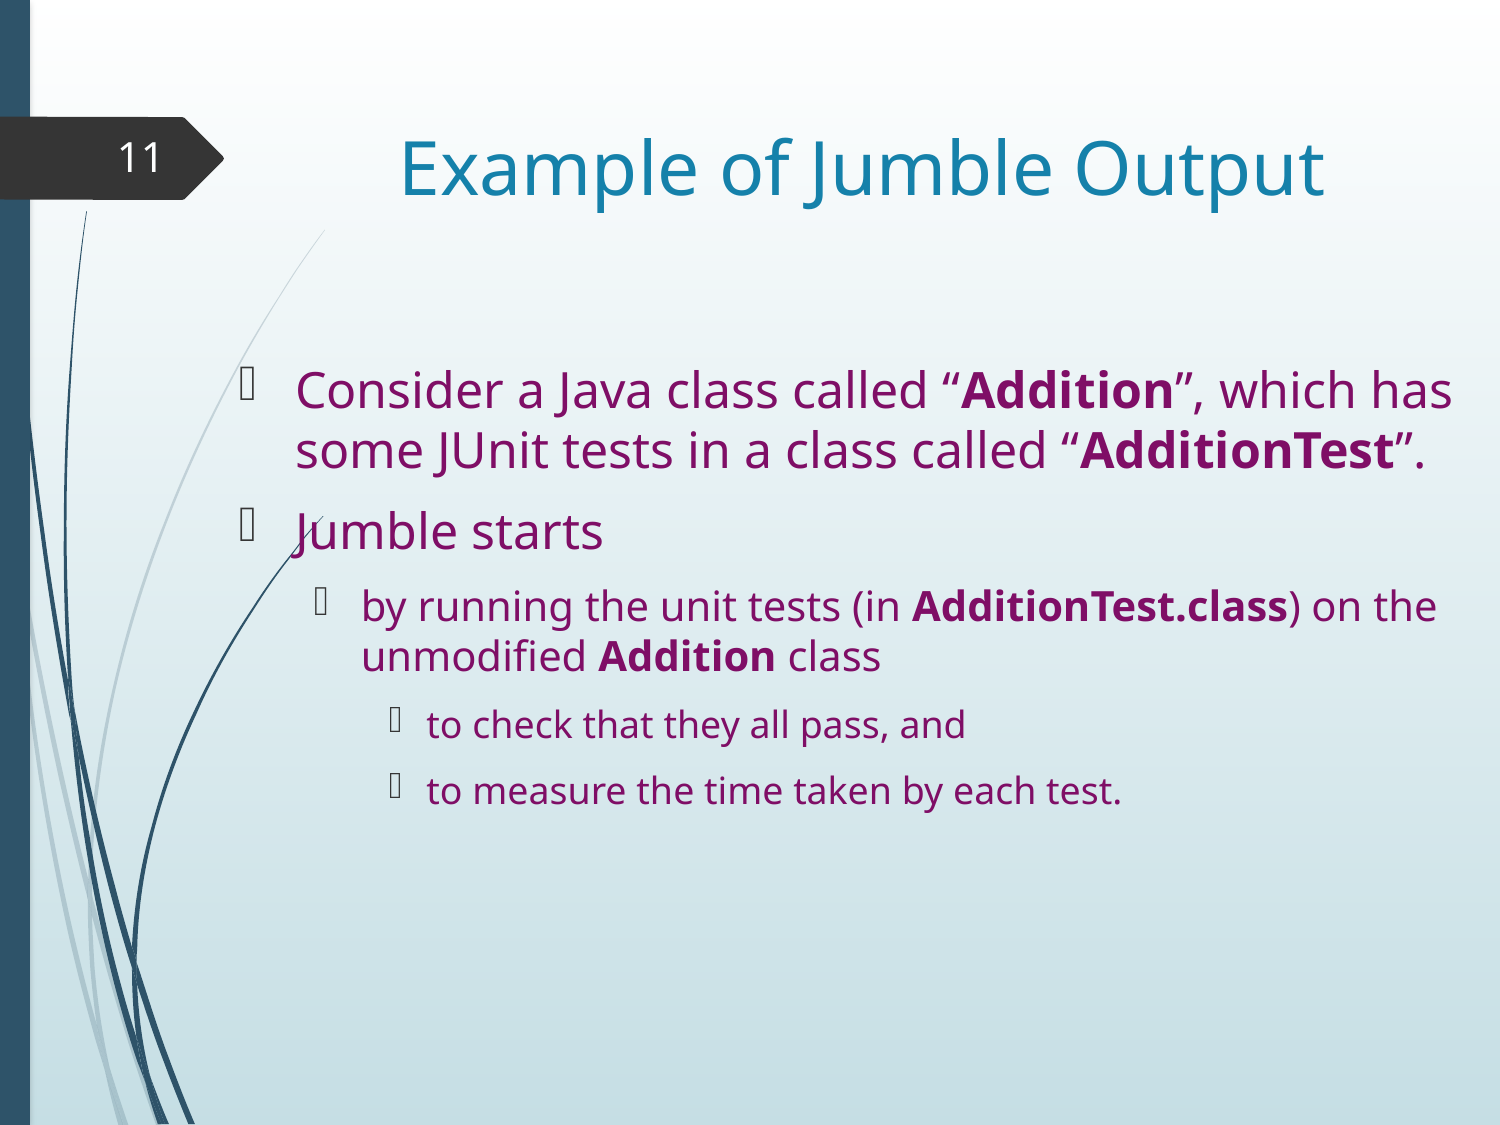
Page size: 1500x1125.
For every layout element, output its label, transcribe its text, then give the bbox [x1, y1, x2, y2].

slide_number 11 [83, 129, 180, 190]
title Example of Jumble Output [223, 113, 1500, 234]
list Consider a Java class called “Addition”, which has some JUnit tests in a class called “AdditionTest”. Jumble starts by running the unit tests (in AdditionTest.class) on the unmodified Addition class to check that they all pass, and to measure the time taken by each test. [223, 350, 1477, 1125]
